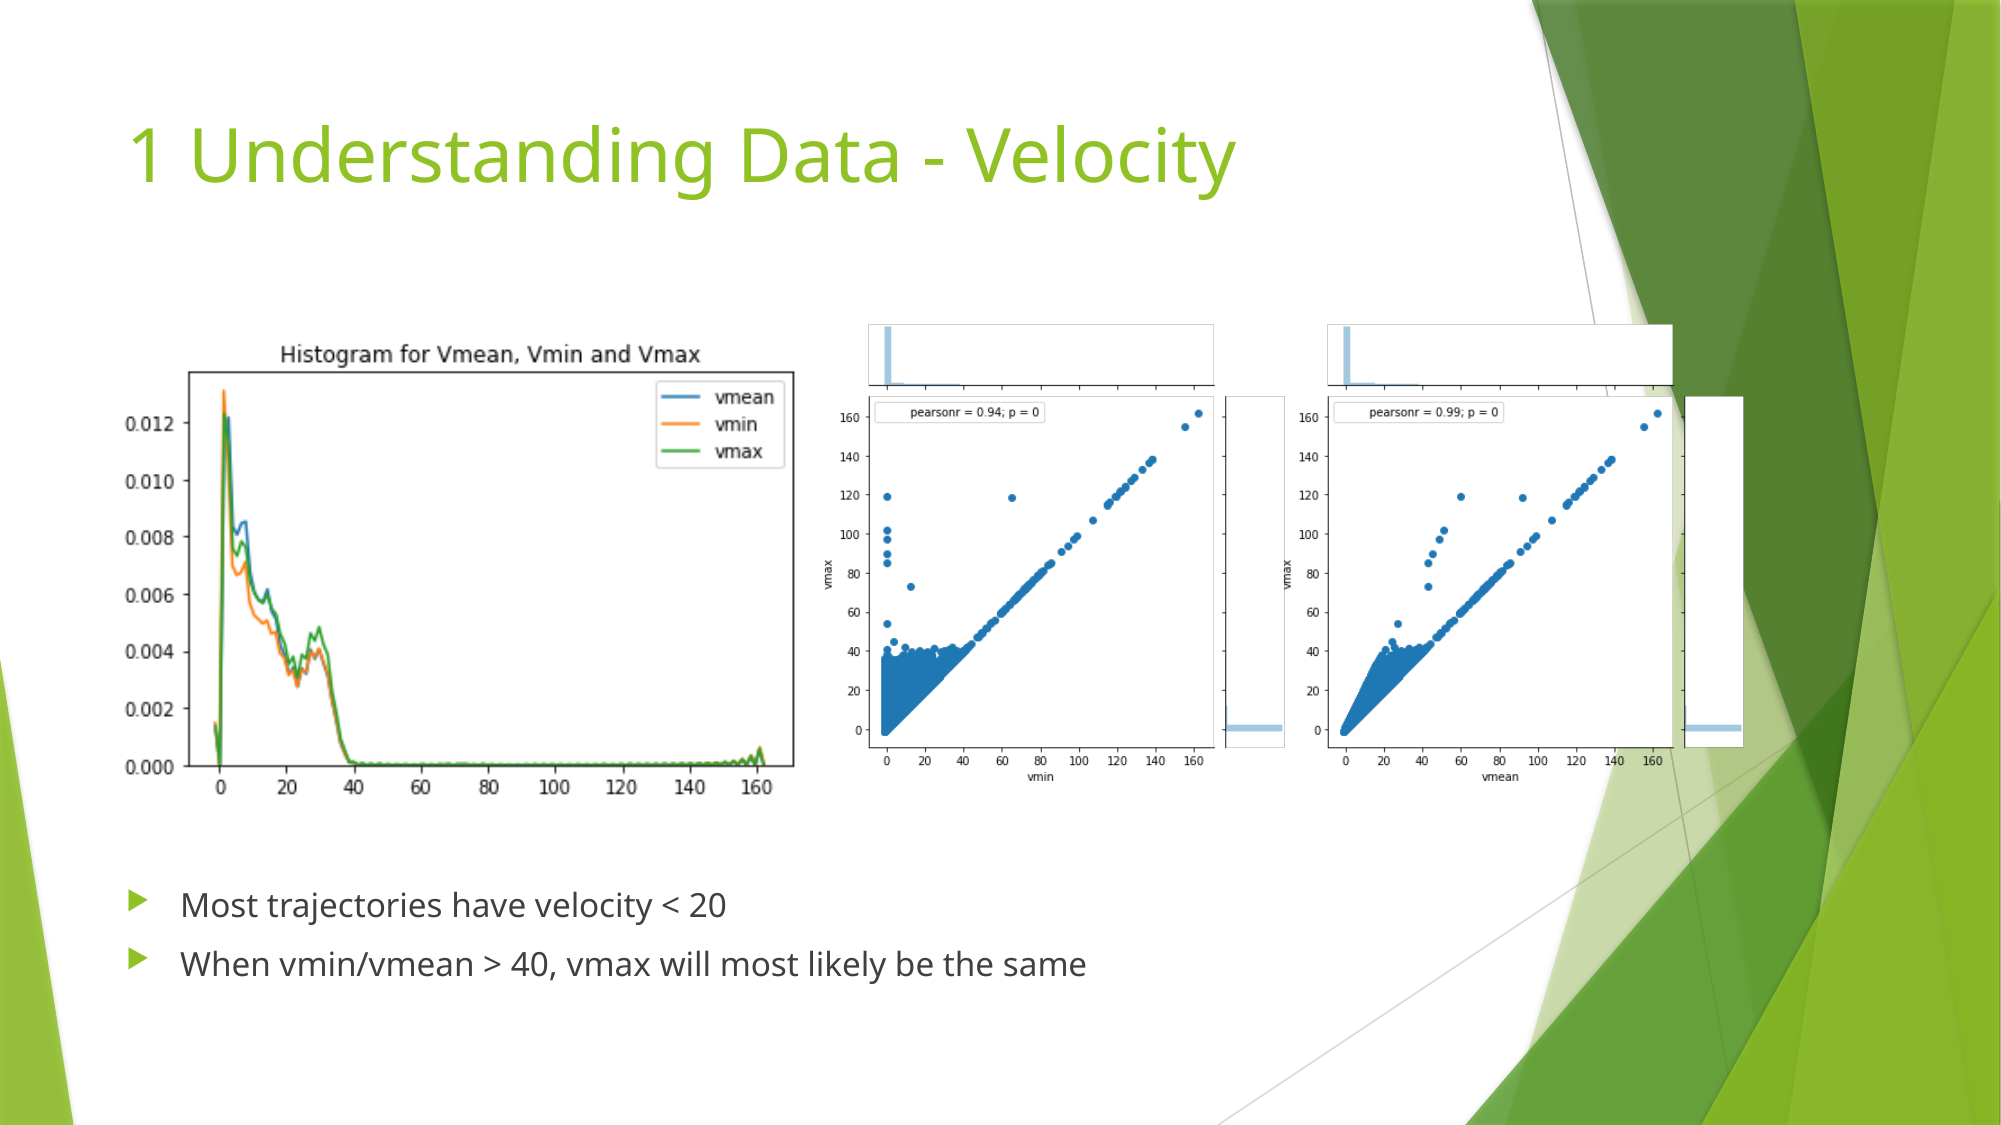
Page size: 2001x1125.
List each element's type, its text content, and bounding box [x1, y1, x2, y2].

title 1 Understanding Data - Velocity [111, 99, 1522, 317]
picture [815, 313, 1756, 790]
picture [110, 332, 811, 809]
list Most trajectories have velocity < 20 When vmin/vmean > 40, vmax will most likely be the same [111, 876, 1522, 991]
